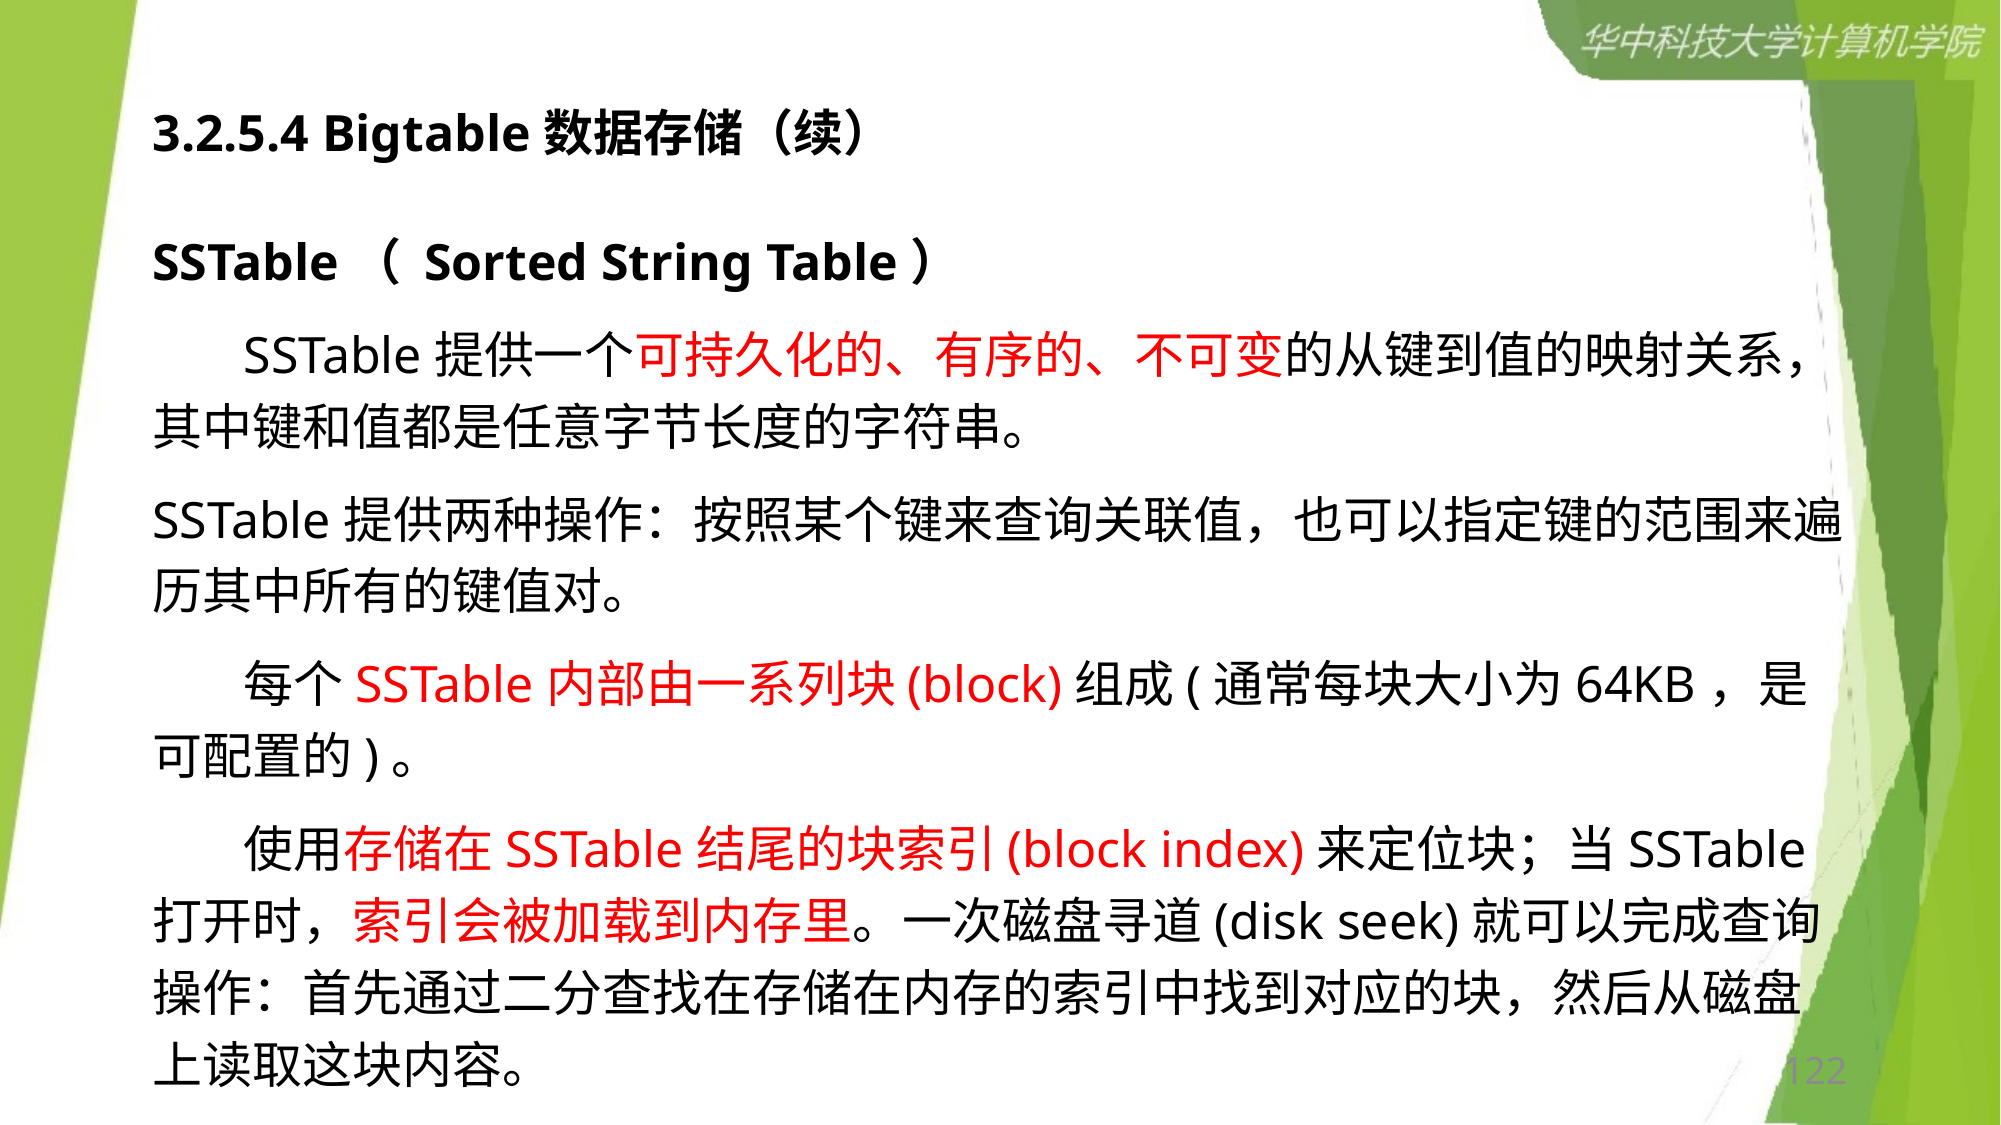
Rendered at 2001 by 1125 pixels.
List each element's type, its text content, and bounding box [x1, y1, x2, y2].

slide_number 122 [1412, 1042, 1863, 1103]
picture [0, 0, 2001, 1125]
list SSTable（ Sorted String Table） SSTable提供一个可持久化的、有序的、不可变的从键到值的映射关系，其中键和值都是任意字节长度的字符串。 SSTable提供两种操作：按照某个键来查询关联值，也可以指定键的范围来遍历其中所有的键值对。 每个SSTable内部由一系列块(block)组成(通常每块大小为64KB，是可配置的)。 使用存储在SSTable结尾的块索引(block index)来定位块；当SSTable打开时，索引会被加载到内存里。一次磁盘寻道(disk seek)就可以完成查询操作：首先通过二分查找在存储在内存的索引中找到对应的块，然后从磁盘上读取这块内容。 [137, 210, 1863, 1078]
title 3.2.5.4 Bigtable数据存储（续） [137, 59, 1863, 210]
